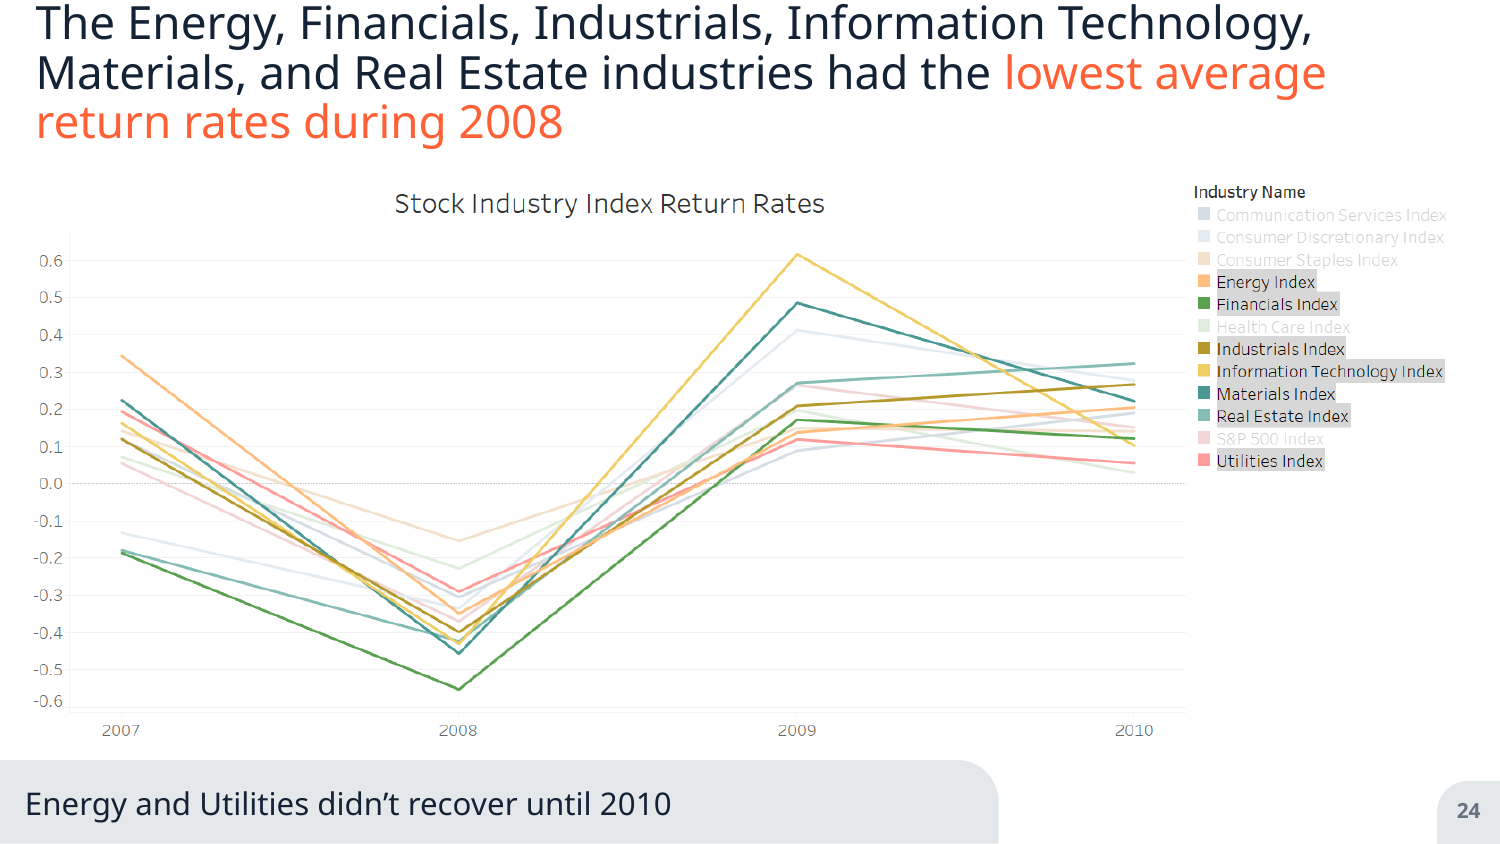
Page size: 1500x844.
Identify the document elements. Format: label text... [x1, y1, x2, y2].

slide_number ‹#› [1441, 780, 1500, 844]
title The Energy, Financials, Industrials, Information Technology, Materials, and Real Estate industries had the lowest average return rates during 2008 [35, 0, 1452, 149]
picture [24, 173, 1446, 743]
title Energy and Utilities didn’t recover until 2010 [24, 767, 1441, 844]
